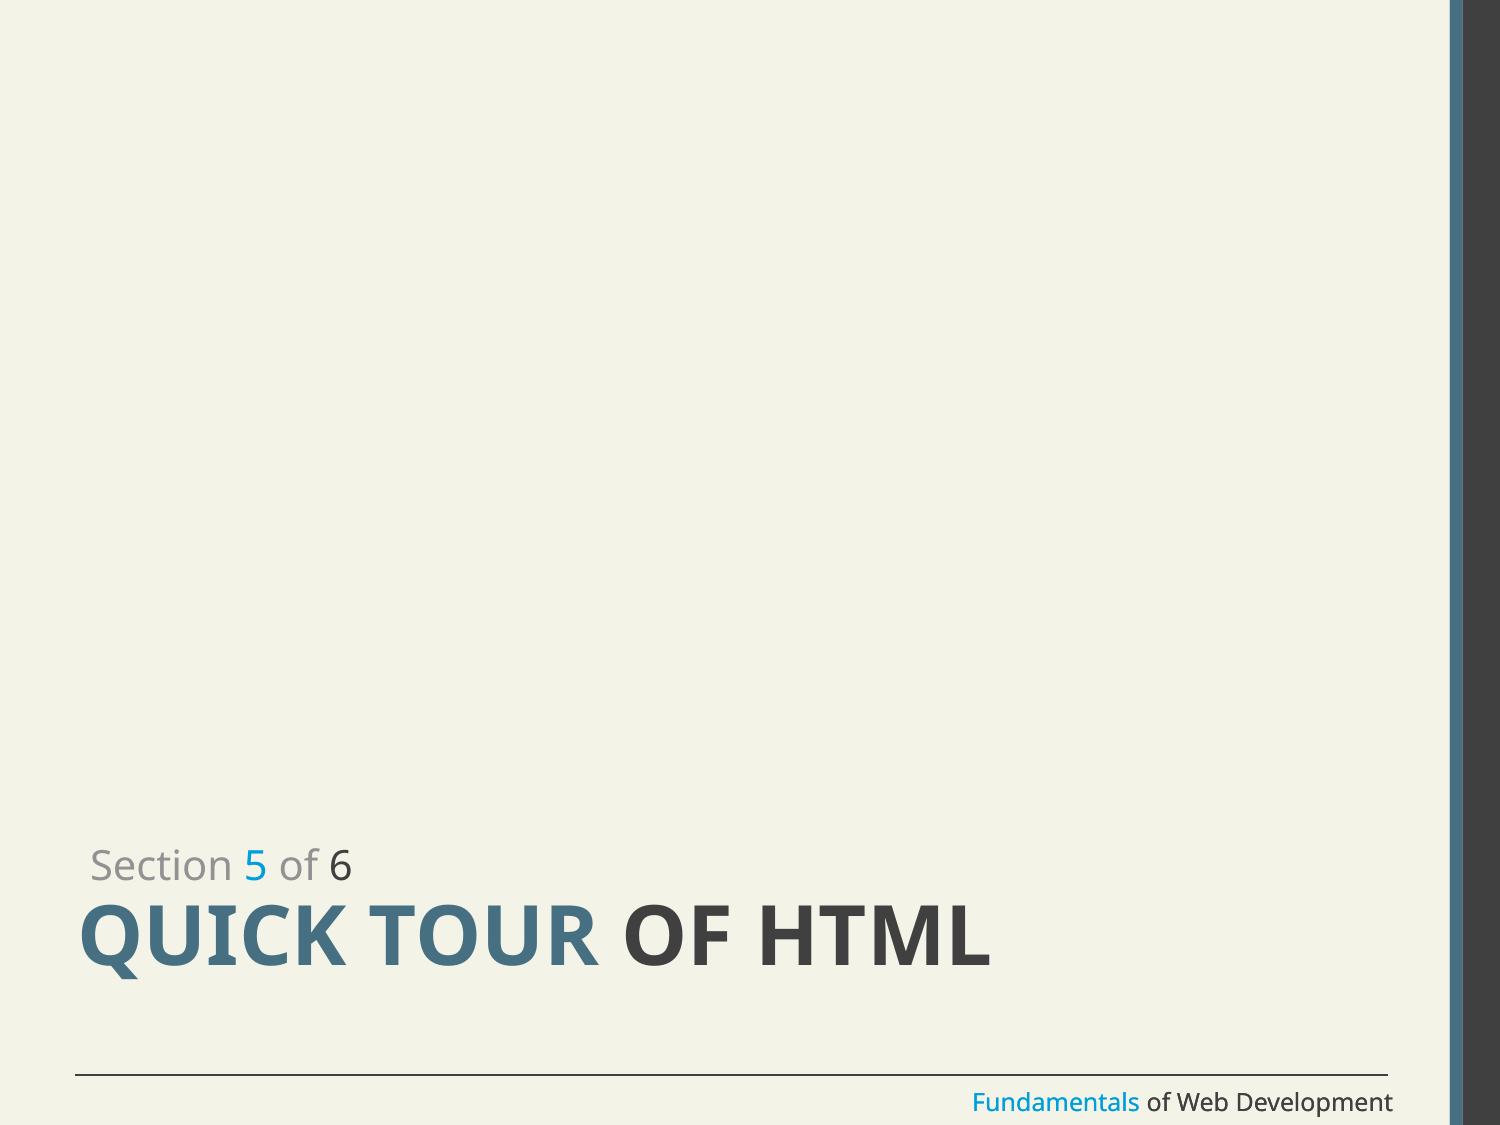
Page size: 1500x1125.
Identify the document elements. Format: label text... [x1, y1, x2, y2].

title QUICK TOUR OF HTML [62, 875, 1381, 1013]
list Section 5 of 6 [75, 650, 1350, 897]
